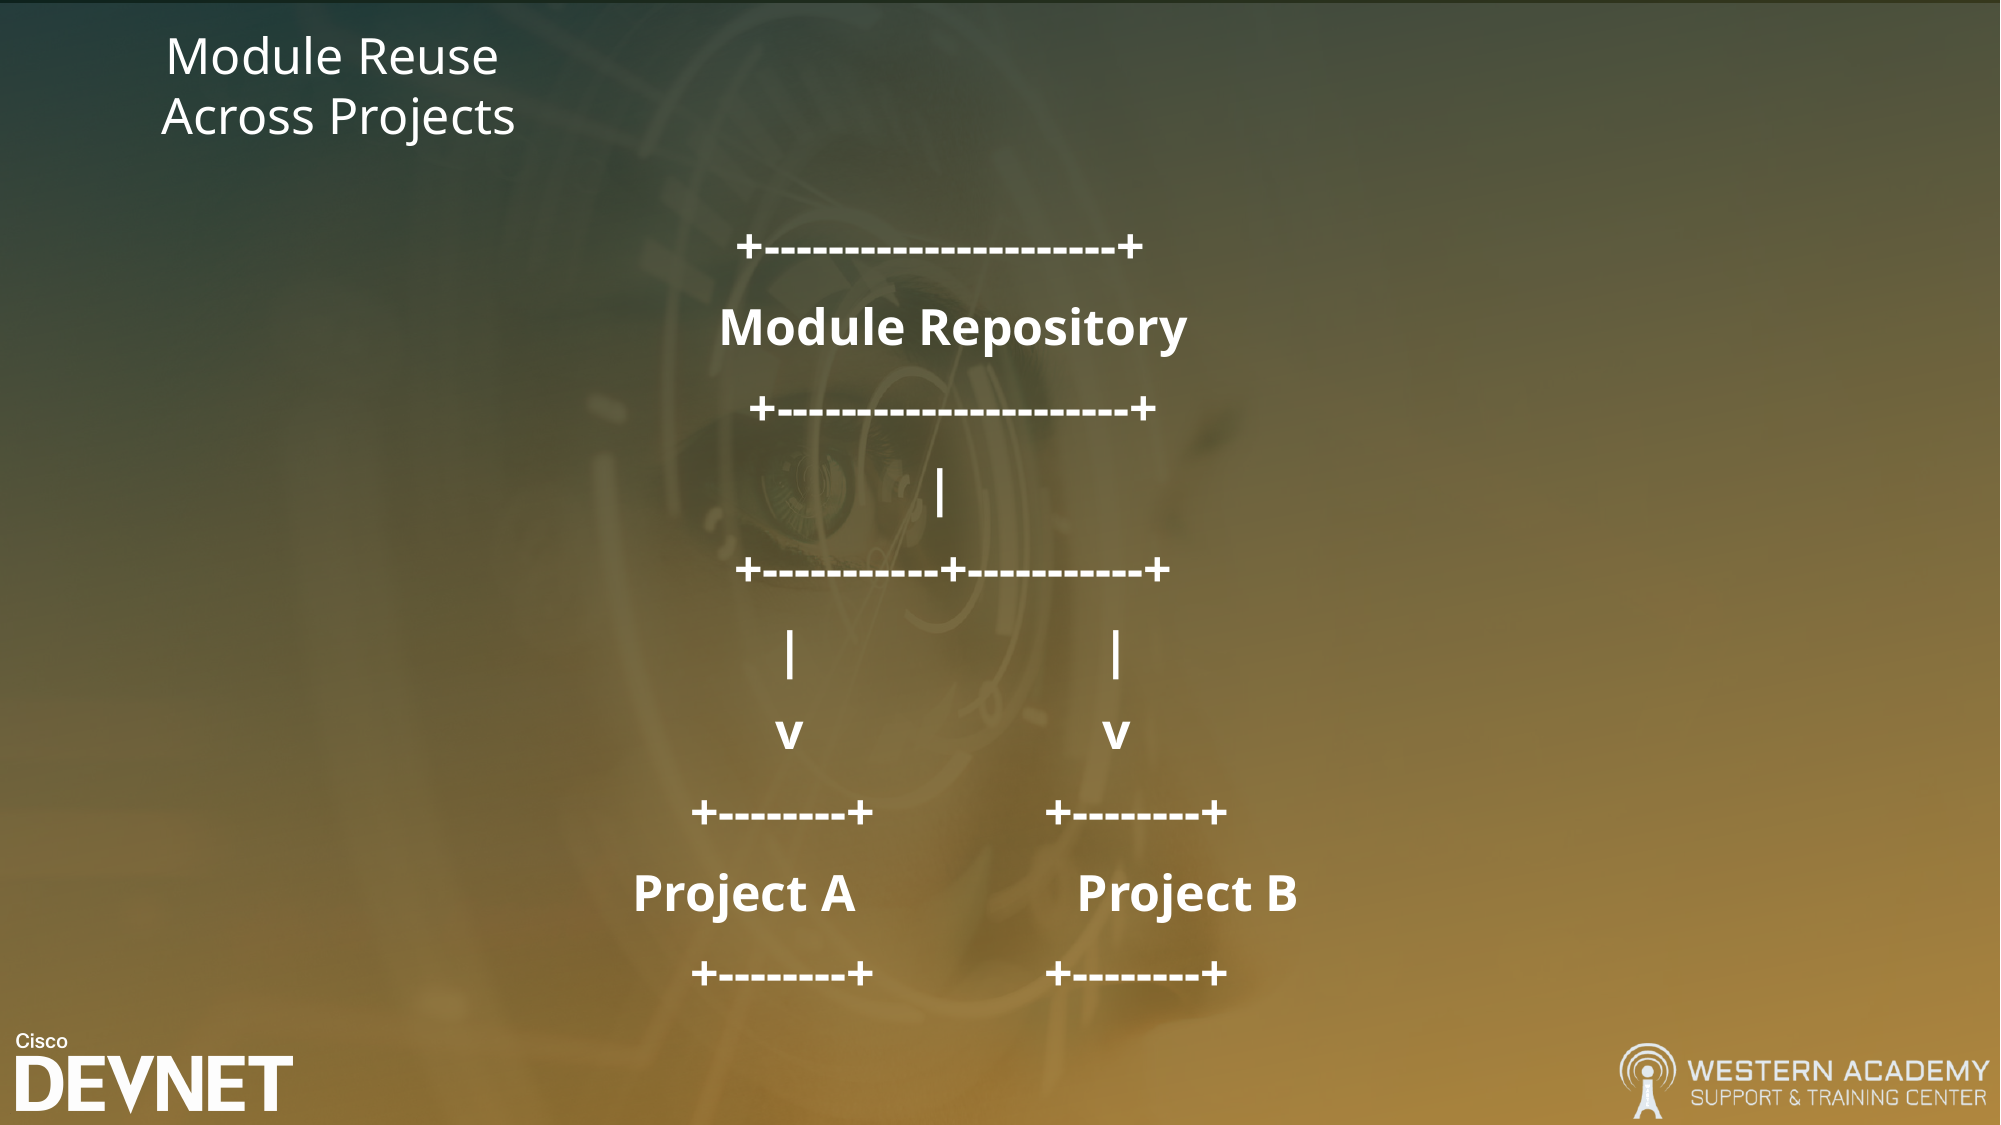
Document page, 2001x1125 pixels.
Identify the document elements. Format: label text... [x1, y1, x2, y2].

list +----------------------+ Module Repository +----------------------+ | +-----------+-----------+ | | v v +--------+ +--------+ Project A Project B +--------+ +--------+ [82, 203, 1786, 1013]
picture [16, 1033, 293, 1114]
title Module Reuse Across Projects [0, 0, 1171, 204]
